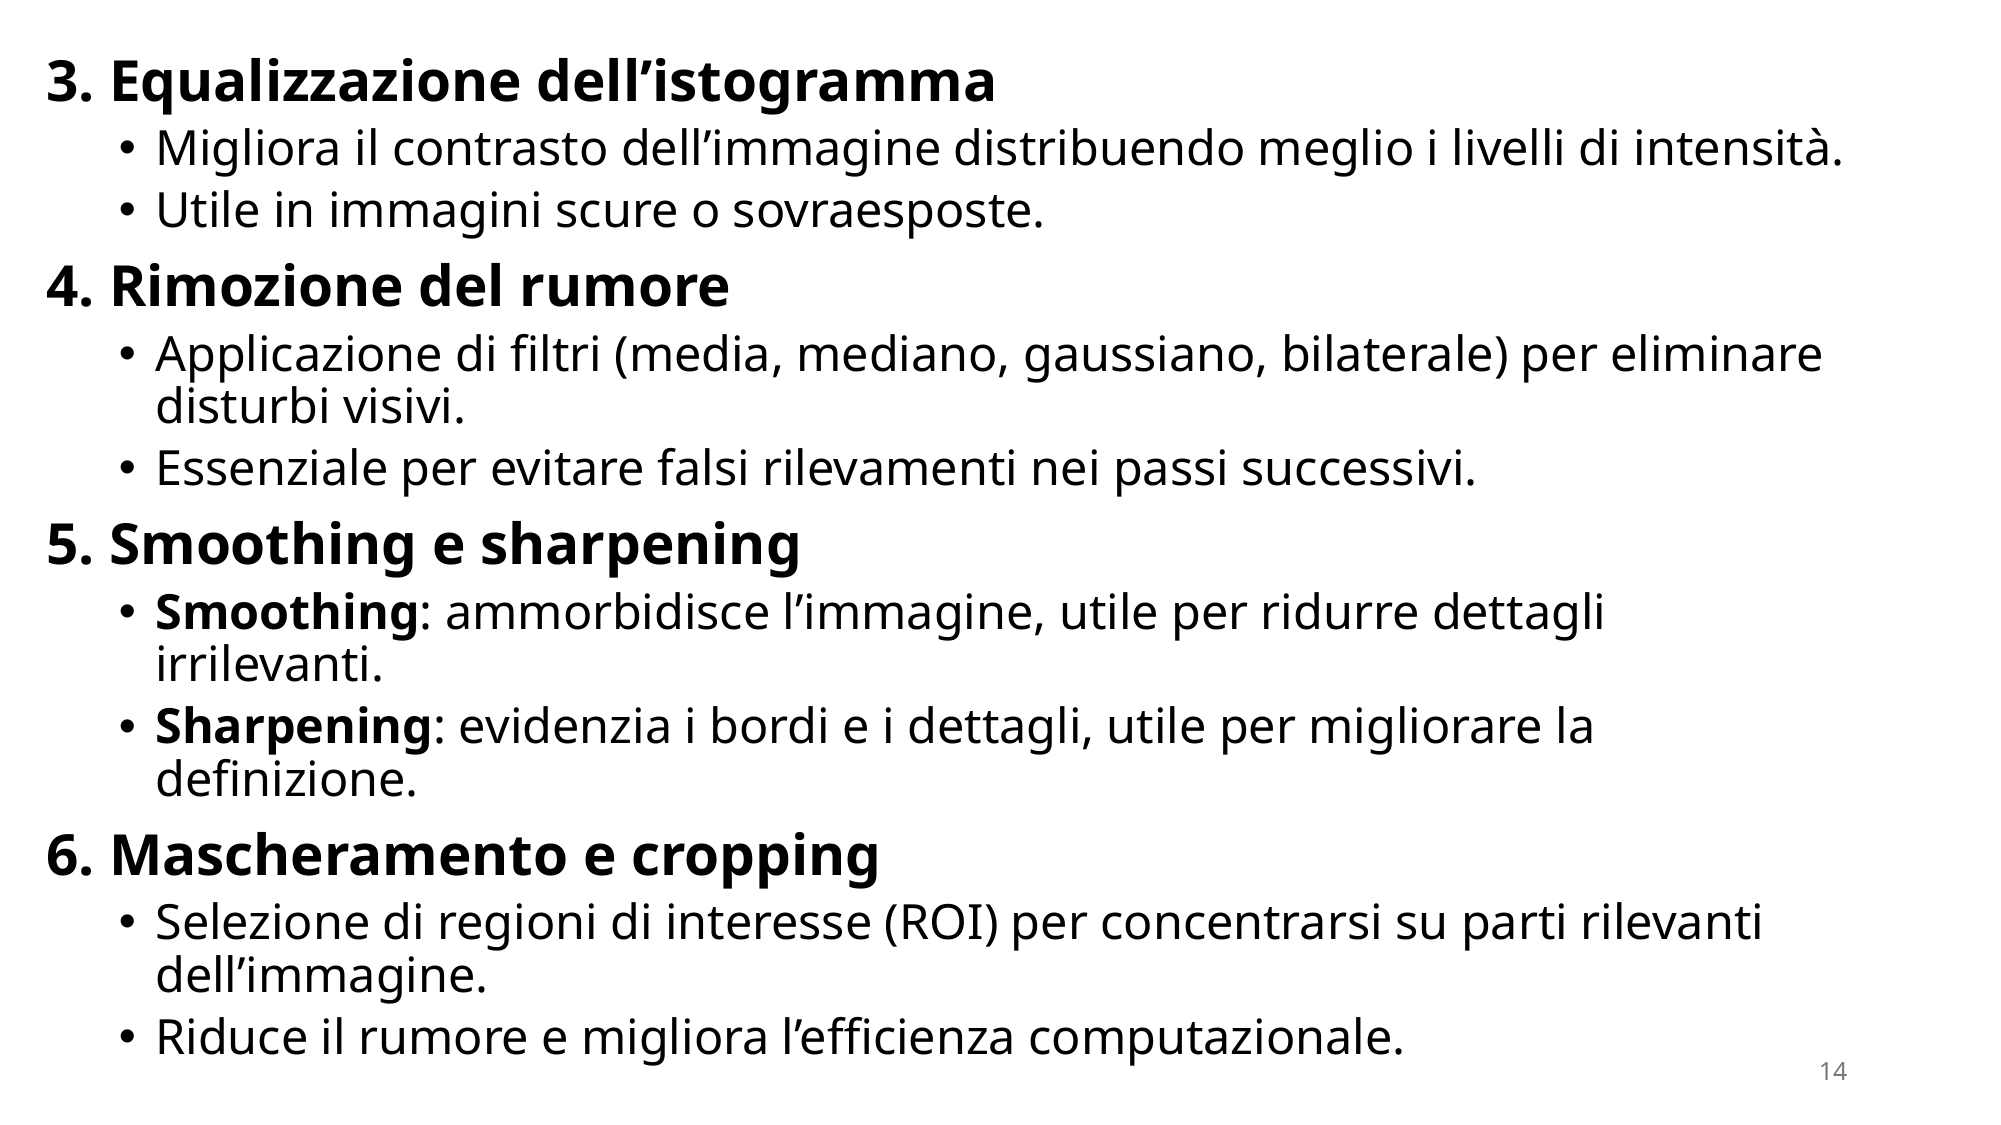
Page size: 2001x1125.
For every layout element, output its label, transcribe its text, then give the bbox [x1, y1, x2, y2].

list 3. Equalizzazione dell’istogramma Migliora il contrasto dell’immagine distribuendo meglio i livelli di intensità. Utile in immagini scure o sovraesposte. 4. Rimozione del rumore Applicazione di filtri (media, mediano, gaussiano, bilaterale) per eliminare disturbi visivi. Essenziale per evitare falsi rilevamenti nei passi successivi. 5. Smoothing e sharpening Smoothing: ammorbidisce l’immagine, utile per ridurre dettagli irrilevanti. Sharpening: evidenzia i bordi e i dettagli, utile per migliorare la definizione. 6. Mascheramento e cropping Selezione di regioni di interesse (ROI) per concentrarsi su parti rilevanti dell’immagine. Riduce il rumore e migliora l’efficienza computazionale. [31, 44, 1863, 1125]
slide_number 14 [1412, 1042, 1863, 1103]
